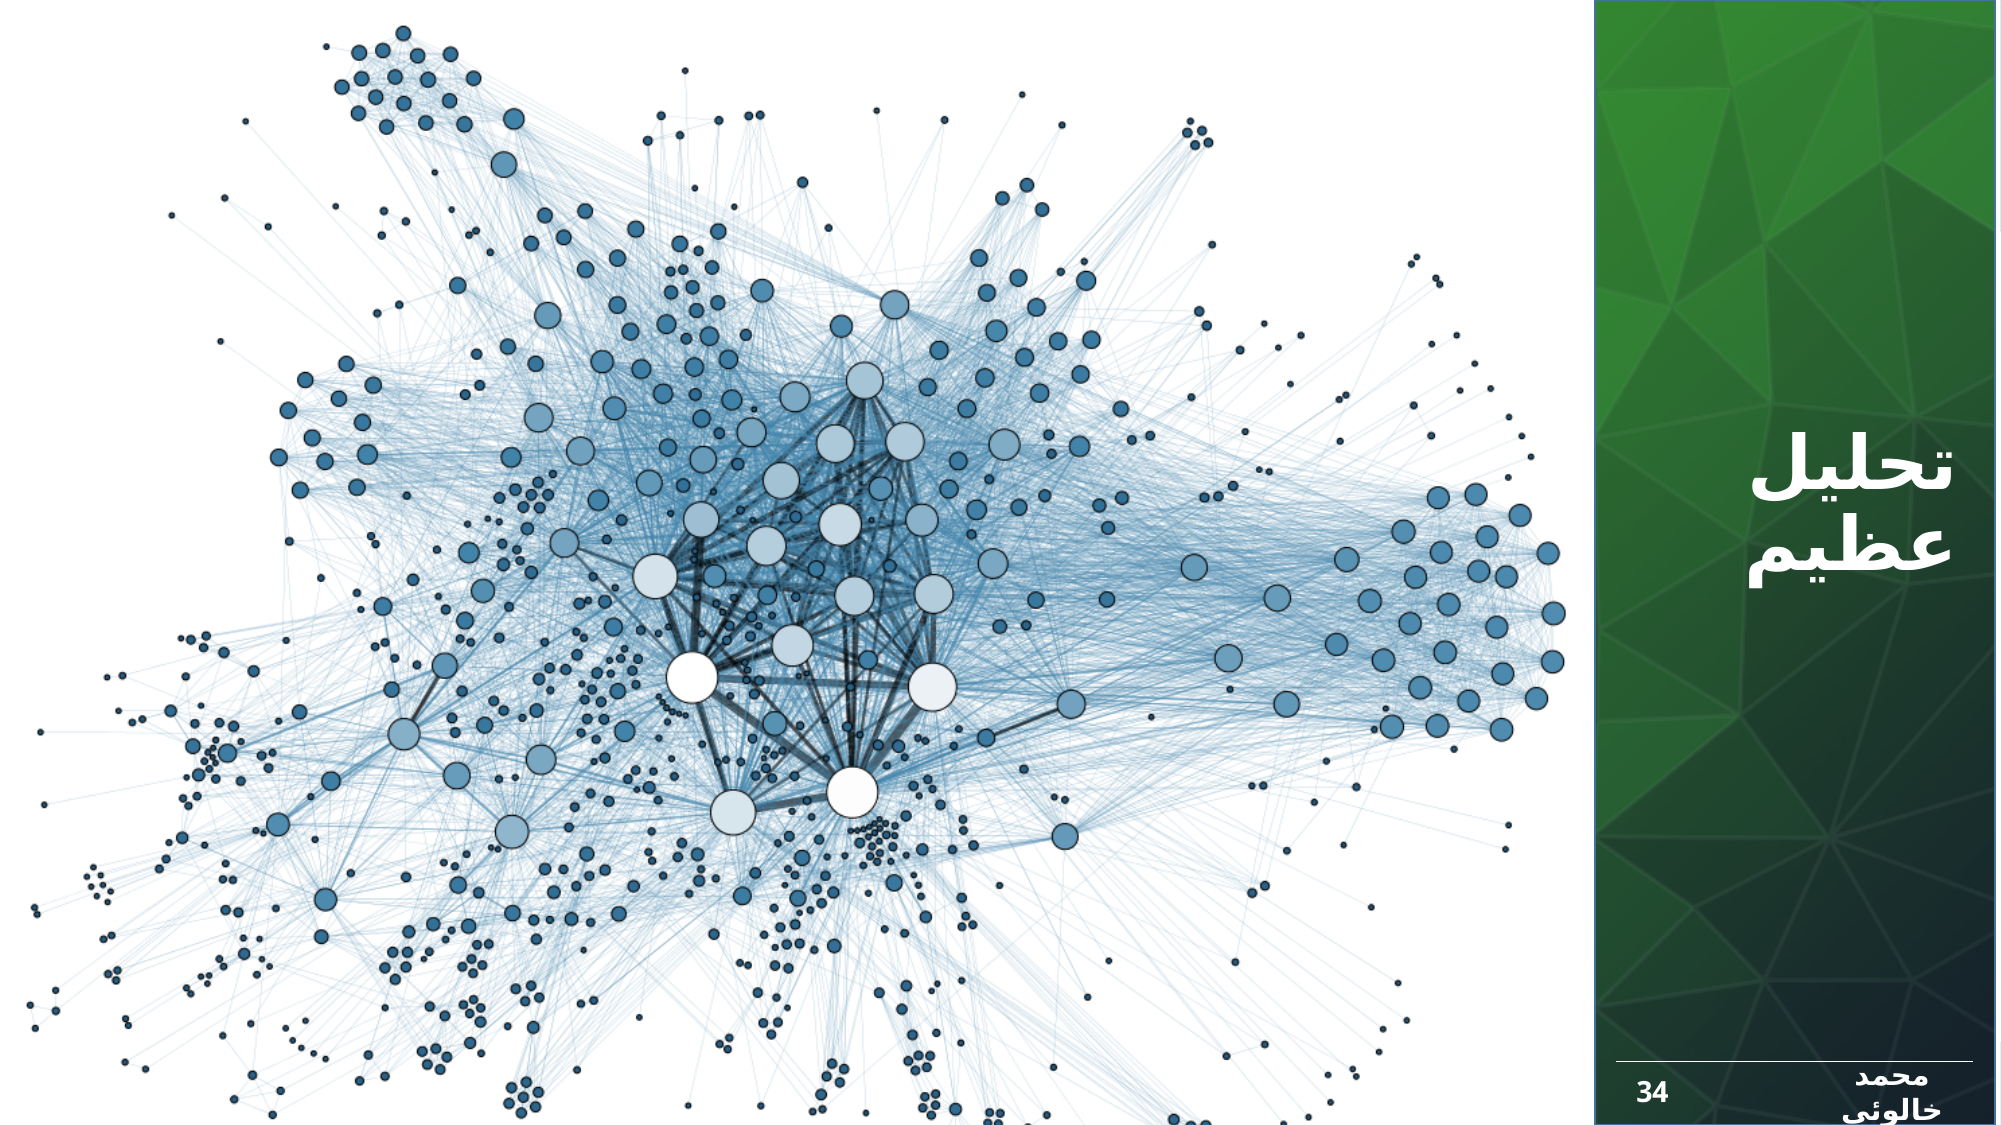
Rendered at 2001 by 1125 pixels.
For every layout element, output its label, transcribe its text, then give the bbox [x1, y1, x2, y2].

picture [0, 0, 1594, 1125]
slide_number محمد خالوئی [1789, 1062, 1995, 1122]
title تحلیل عظیم [1615, 44, 1973, 966]
picture [1596, 1062, 1994, 1124]
footer جلسه اول ارائه علمی تحلیل با رویکرد یادگیری‌ژرف بر بستر کلان‌داده [1594, 965, 1995, 1062]
picture [1596, 1, 1994, 965]
slide_number 34 [1597, 1062, 1708, 1123]
